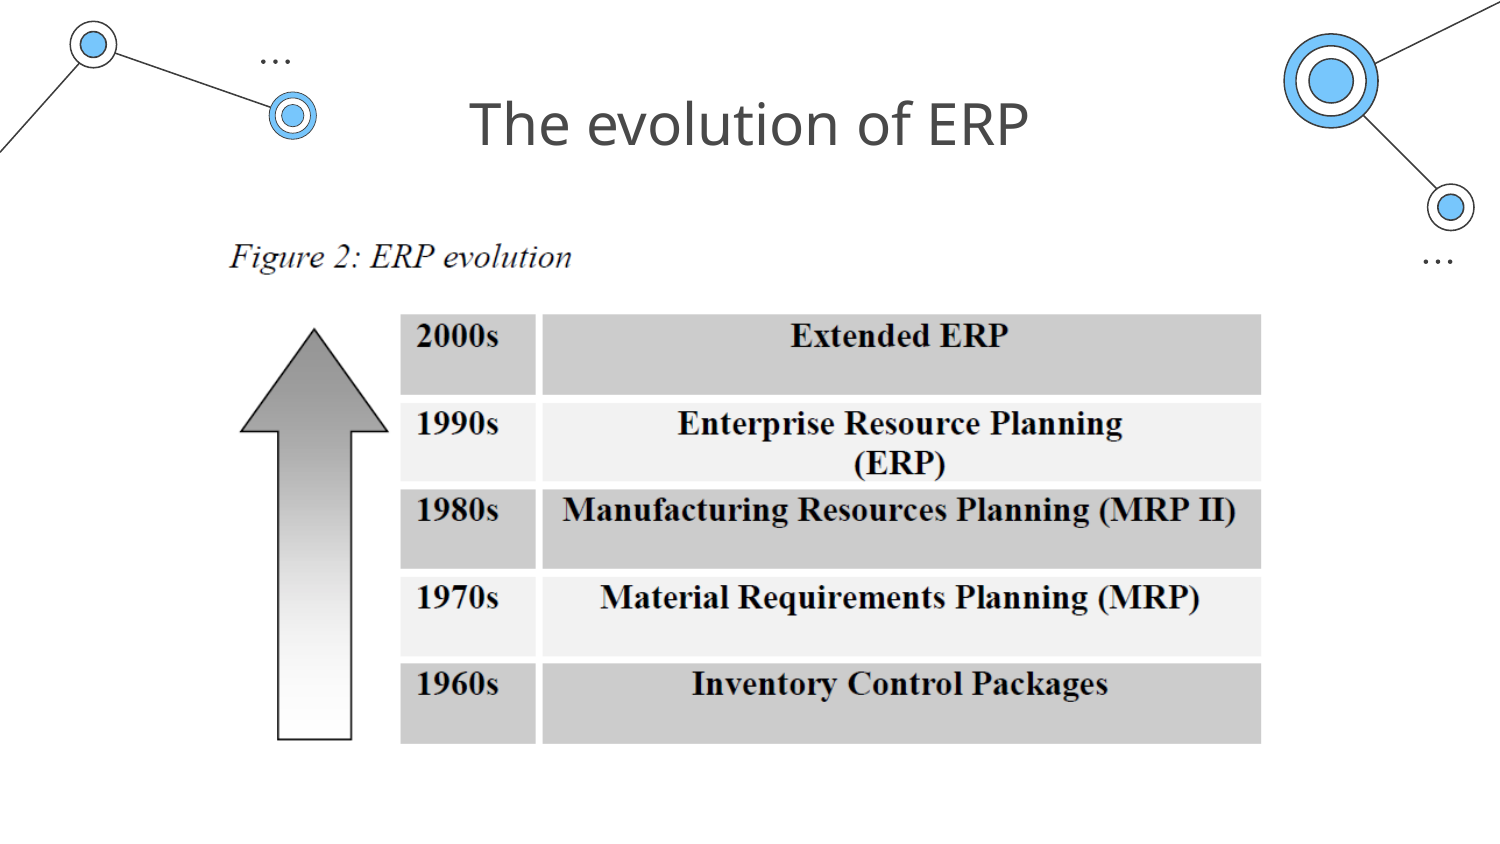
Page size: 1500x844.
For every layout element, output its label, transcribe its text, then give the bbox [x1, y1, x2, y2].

title The evolution of ERP [257, 72, 1243, 171]
picture [218, 235, 1282, 772]
